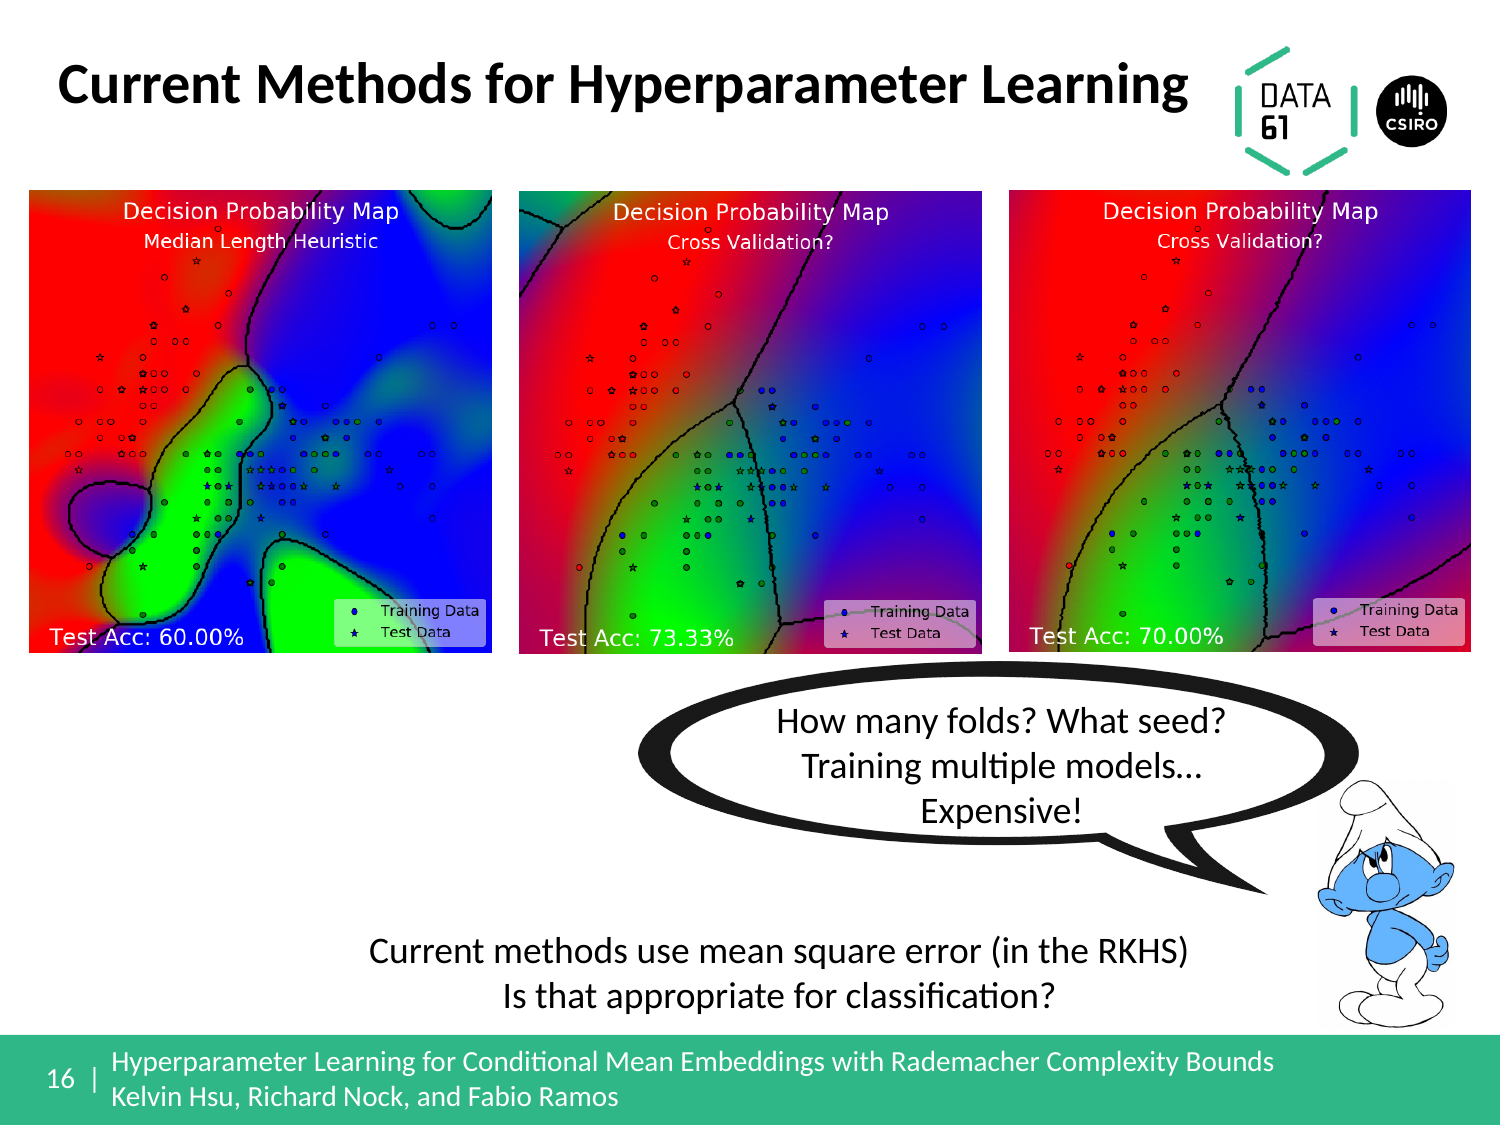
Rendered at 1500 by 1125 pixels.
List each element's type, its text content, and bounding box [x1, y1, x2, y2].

slide_number 16 | [41, 1066, 102, 1088]
picture [1009, 190, 1471, 652]
text_box Current methods use mean square error (in the RKHS) Is that appropriate for classification? [345, 918, 1214, 1023]
picture [29, 190, 492, 653]
picture [519, 191, 982, 654]
picture [637, 660, 1455, 1030]
footer Hyperparameter Learning for Conditional Mean Embeddings with Rademacher Complexity Bounds Kelvin Hsu, Richard Nock, and Fabio Ramos [111, 1066, 1293, 1088]
picture [408, 190, 492, 234]
picture [1235, 46, 1447, 176]
title Current Methods for Hyperparameter Learning [58, 45, 1211, 185]
